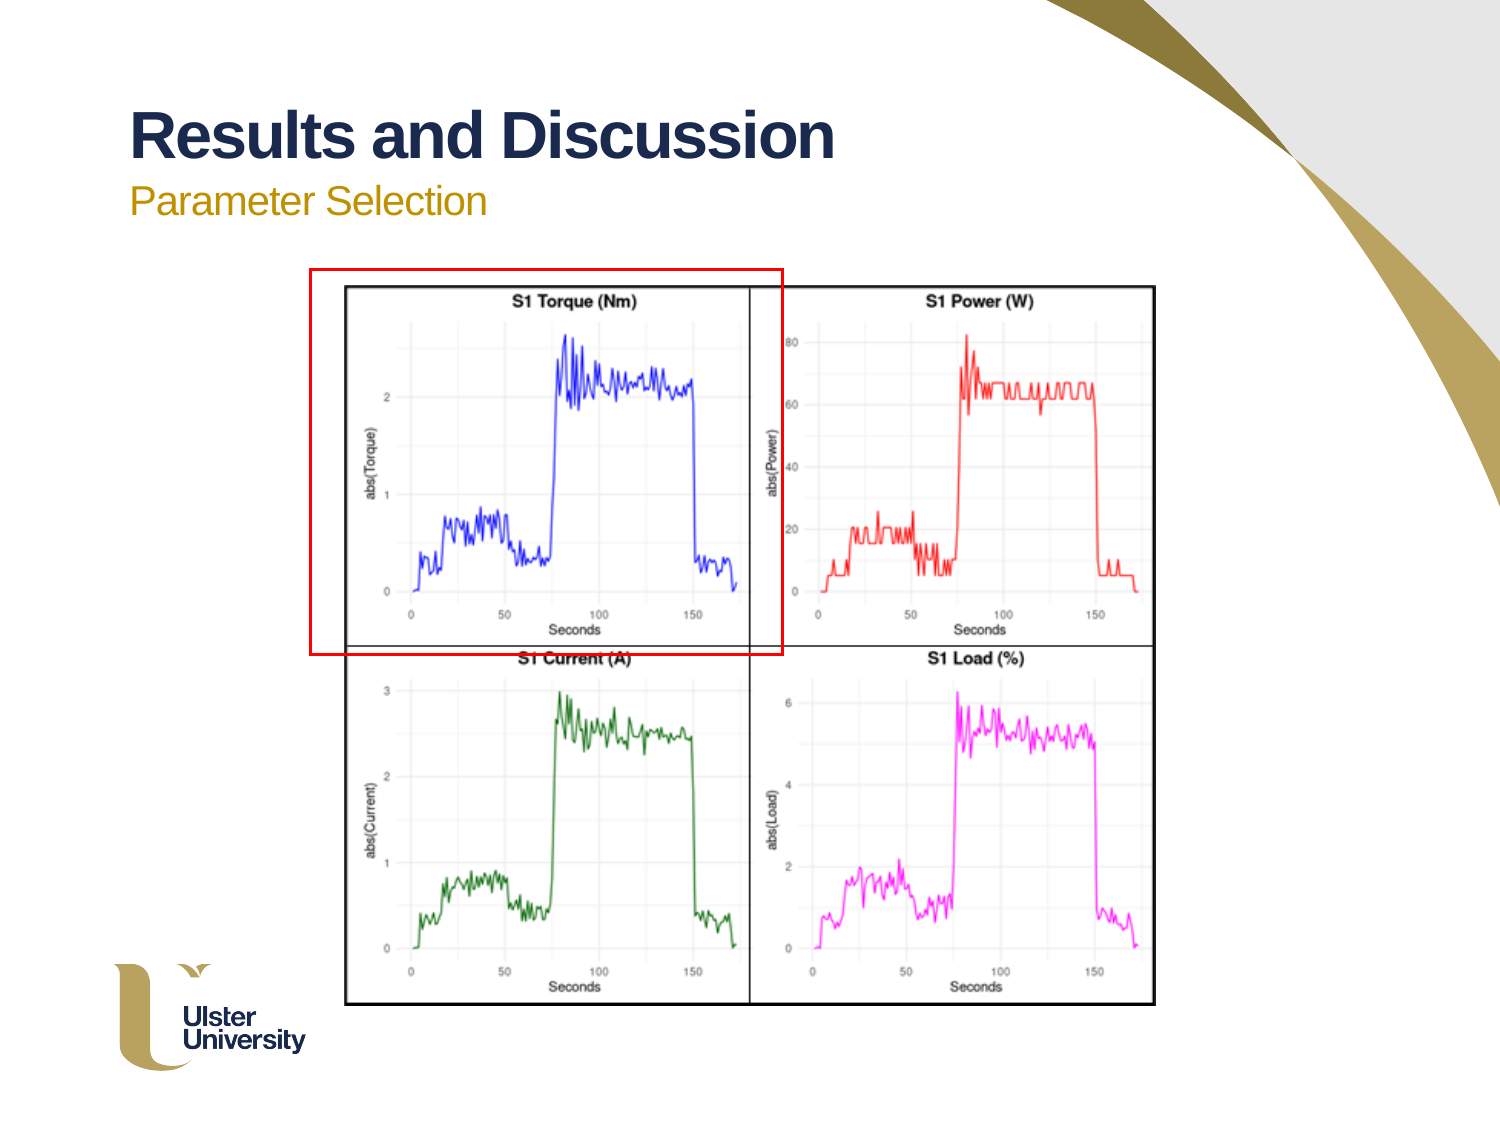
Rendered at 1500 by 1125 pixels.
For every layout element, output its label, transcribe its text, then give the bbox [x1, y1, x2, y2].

text_box [310, 268, 784, 656]
list Results and Discussion [114, 94, 1173, 172]
list Parameter Selection [114, 172, 1266, 270]
picture [344, 285, 1156, 1006]
picture [113, 964, 306, 1071]
